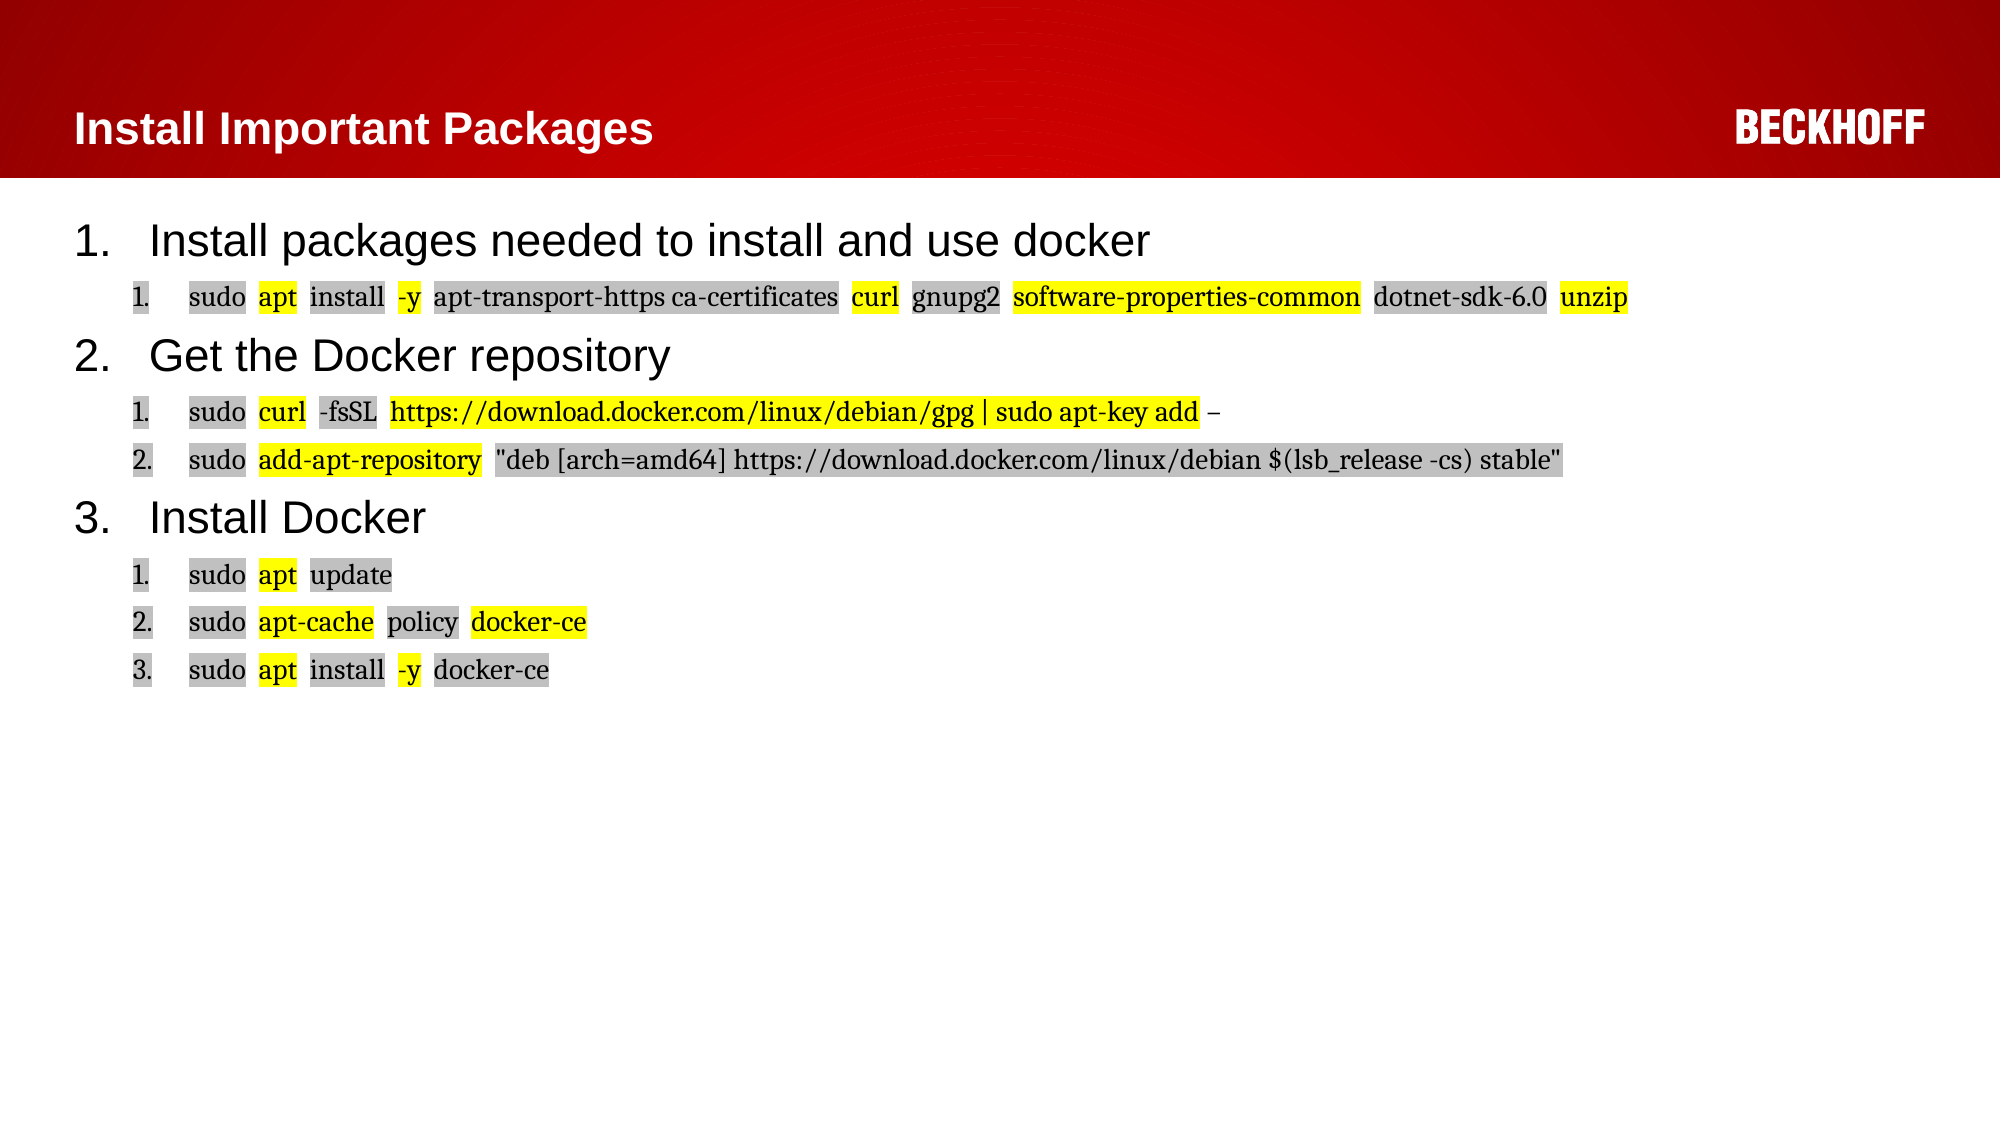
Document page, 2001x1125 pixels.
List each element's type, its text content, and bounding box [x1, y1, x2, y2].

list Install packages needed to install and use docker sudo apt install -y apt-transport-https ca-certificates curl gnupg2 software-properties-common dotnet-sdk-6.0 unzip Get the Docker repository sudo curl -fsSL https://download.docker.com/linux/debian/gpg | sudo apt-key add – sudo add-apt-repository "deb [arch=amd64] https://download.docker.com/linux/debian $(lsb_release -cs) stable" Install Docker sudo apt update sudo apt-cache policy docker-ce sudo apt install -y docker-ce [0, 178, 1725, 1088]
picture [1727, 98, 1934, 155]
title Install Important Packages [0, 73, 1663, 178]
